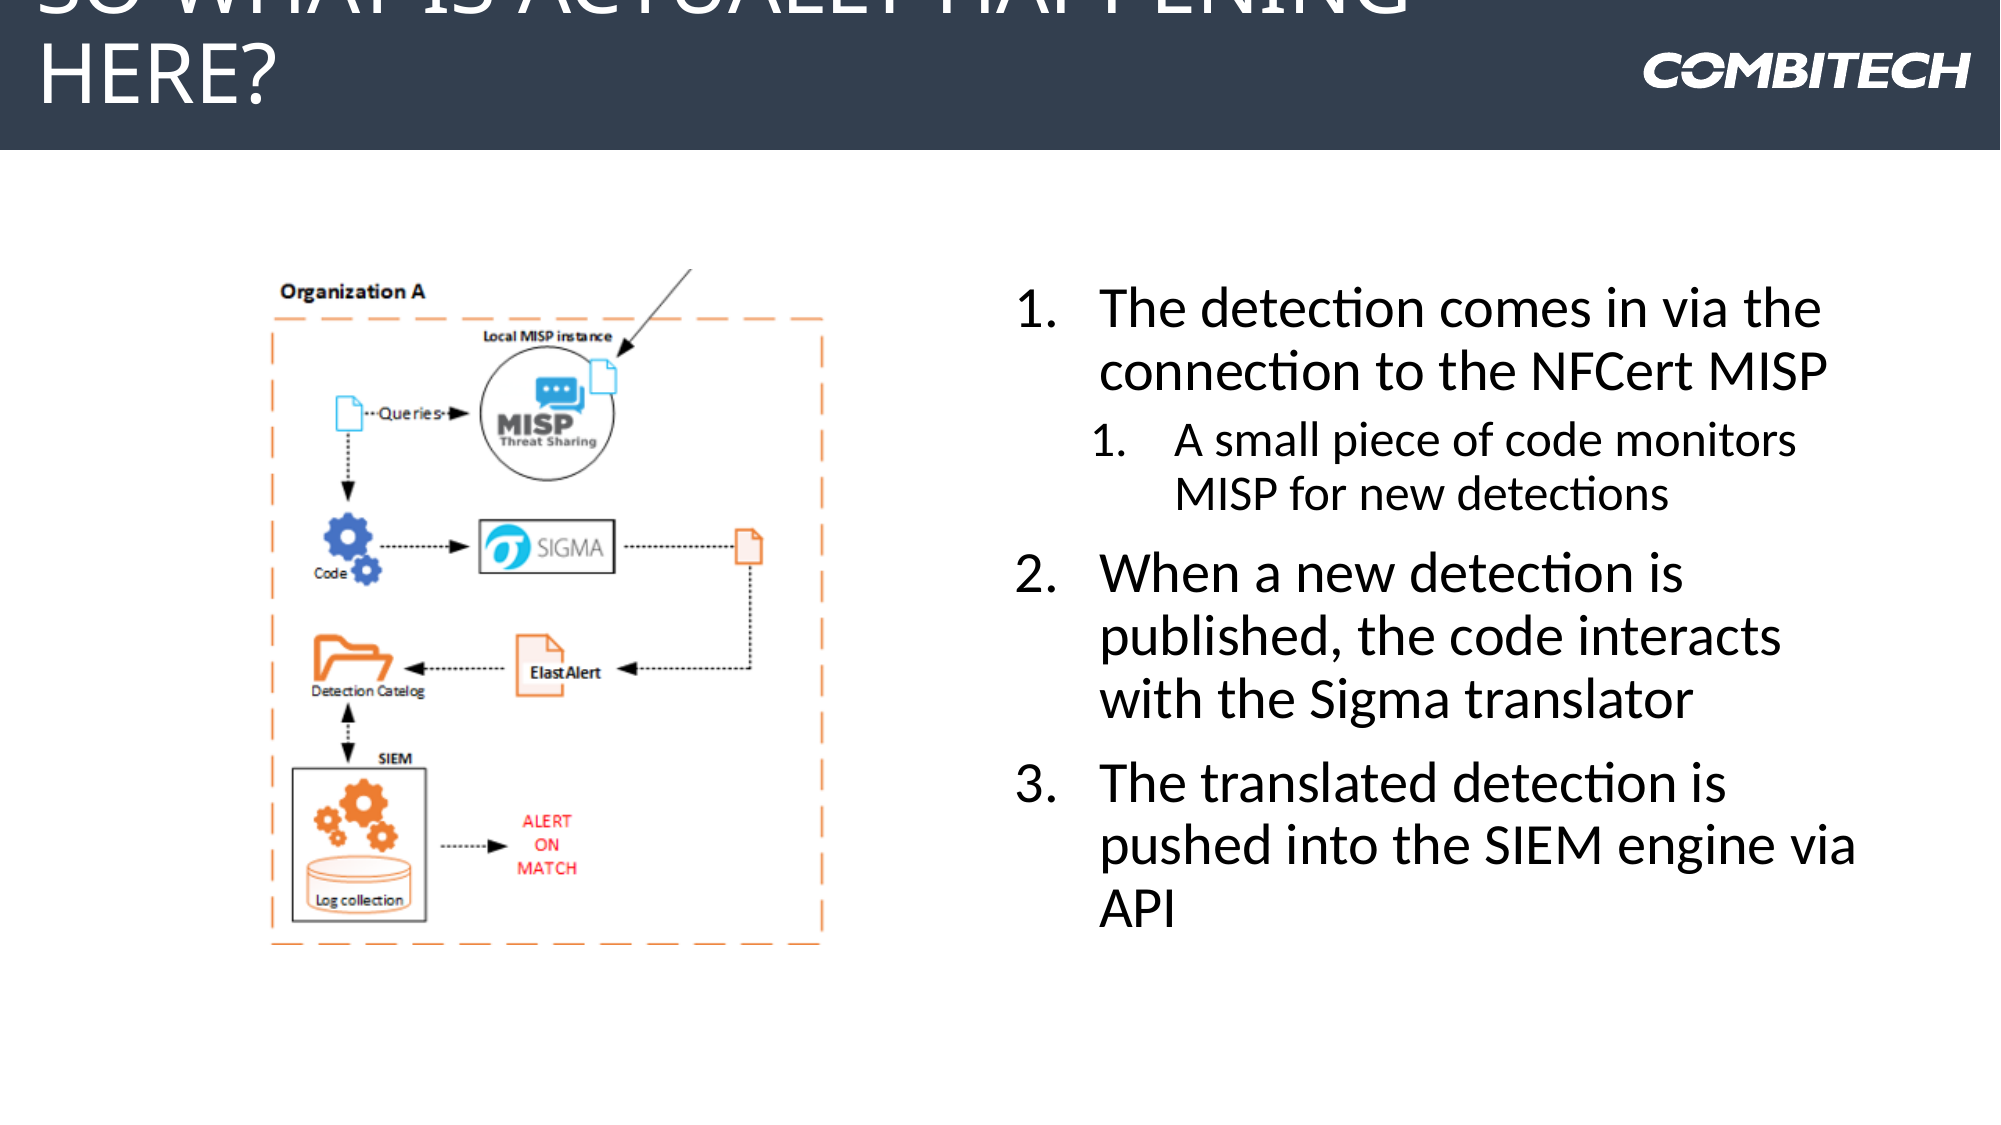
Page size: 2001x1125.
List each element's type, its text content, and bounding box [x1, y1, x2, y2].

picture [239, 269, 840, 945]
title So what is actually happening here? [21, 20, 1658, 129]
text_box The detection comes in via the connection to the NFCert MISP A small piece of code monitors MISP for new detections When a new detection is published, the code interacts with the Sigma translator The translated detection is pushed into the SIEM engine via API [999, 269, 1912, 1125]
